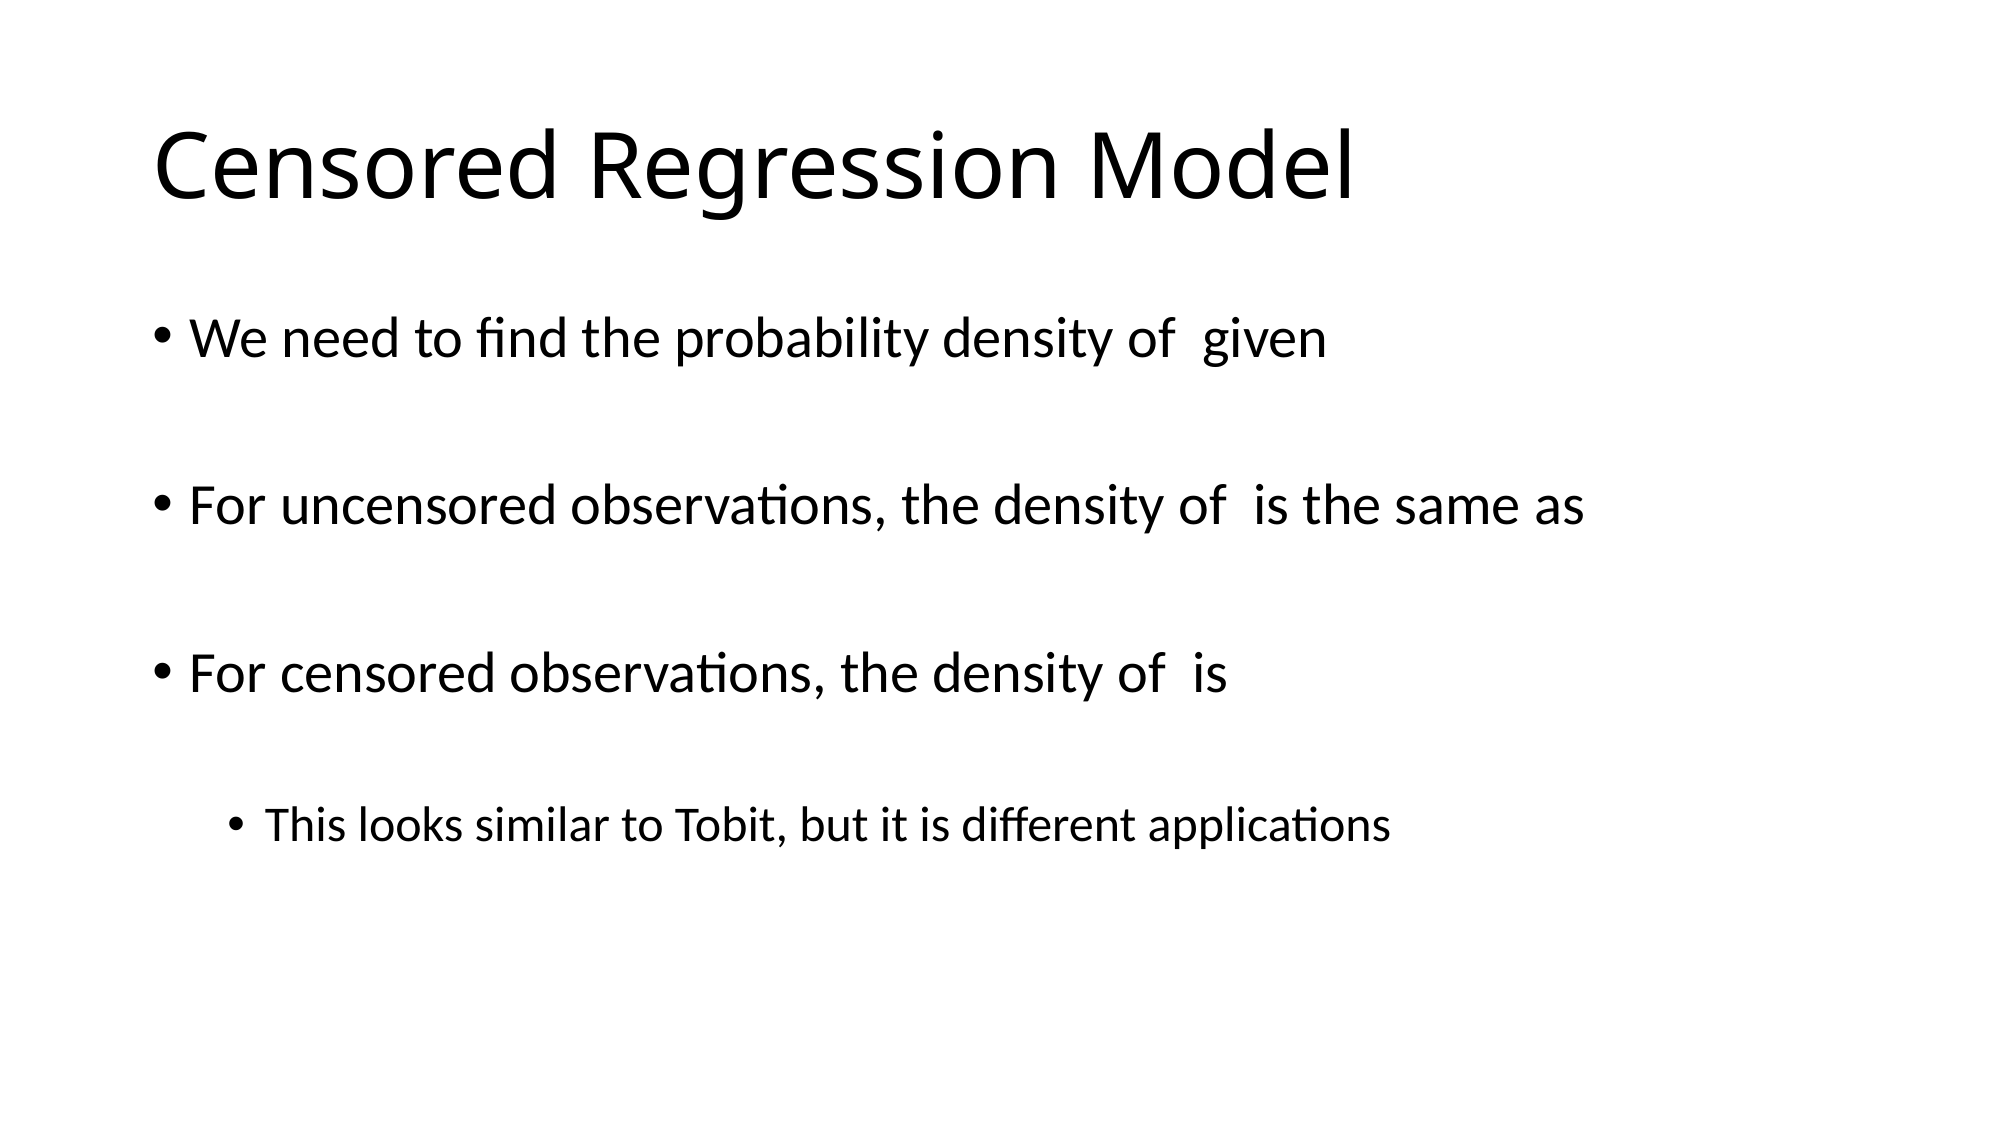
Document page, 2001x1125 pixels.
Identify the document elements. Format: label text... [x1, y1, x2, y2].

title Censored Regression Model [137, 59, 1863, 278]
